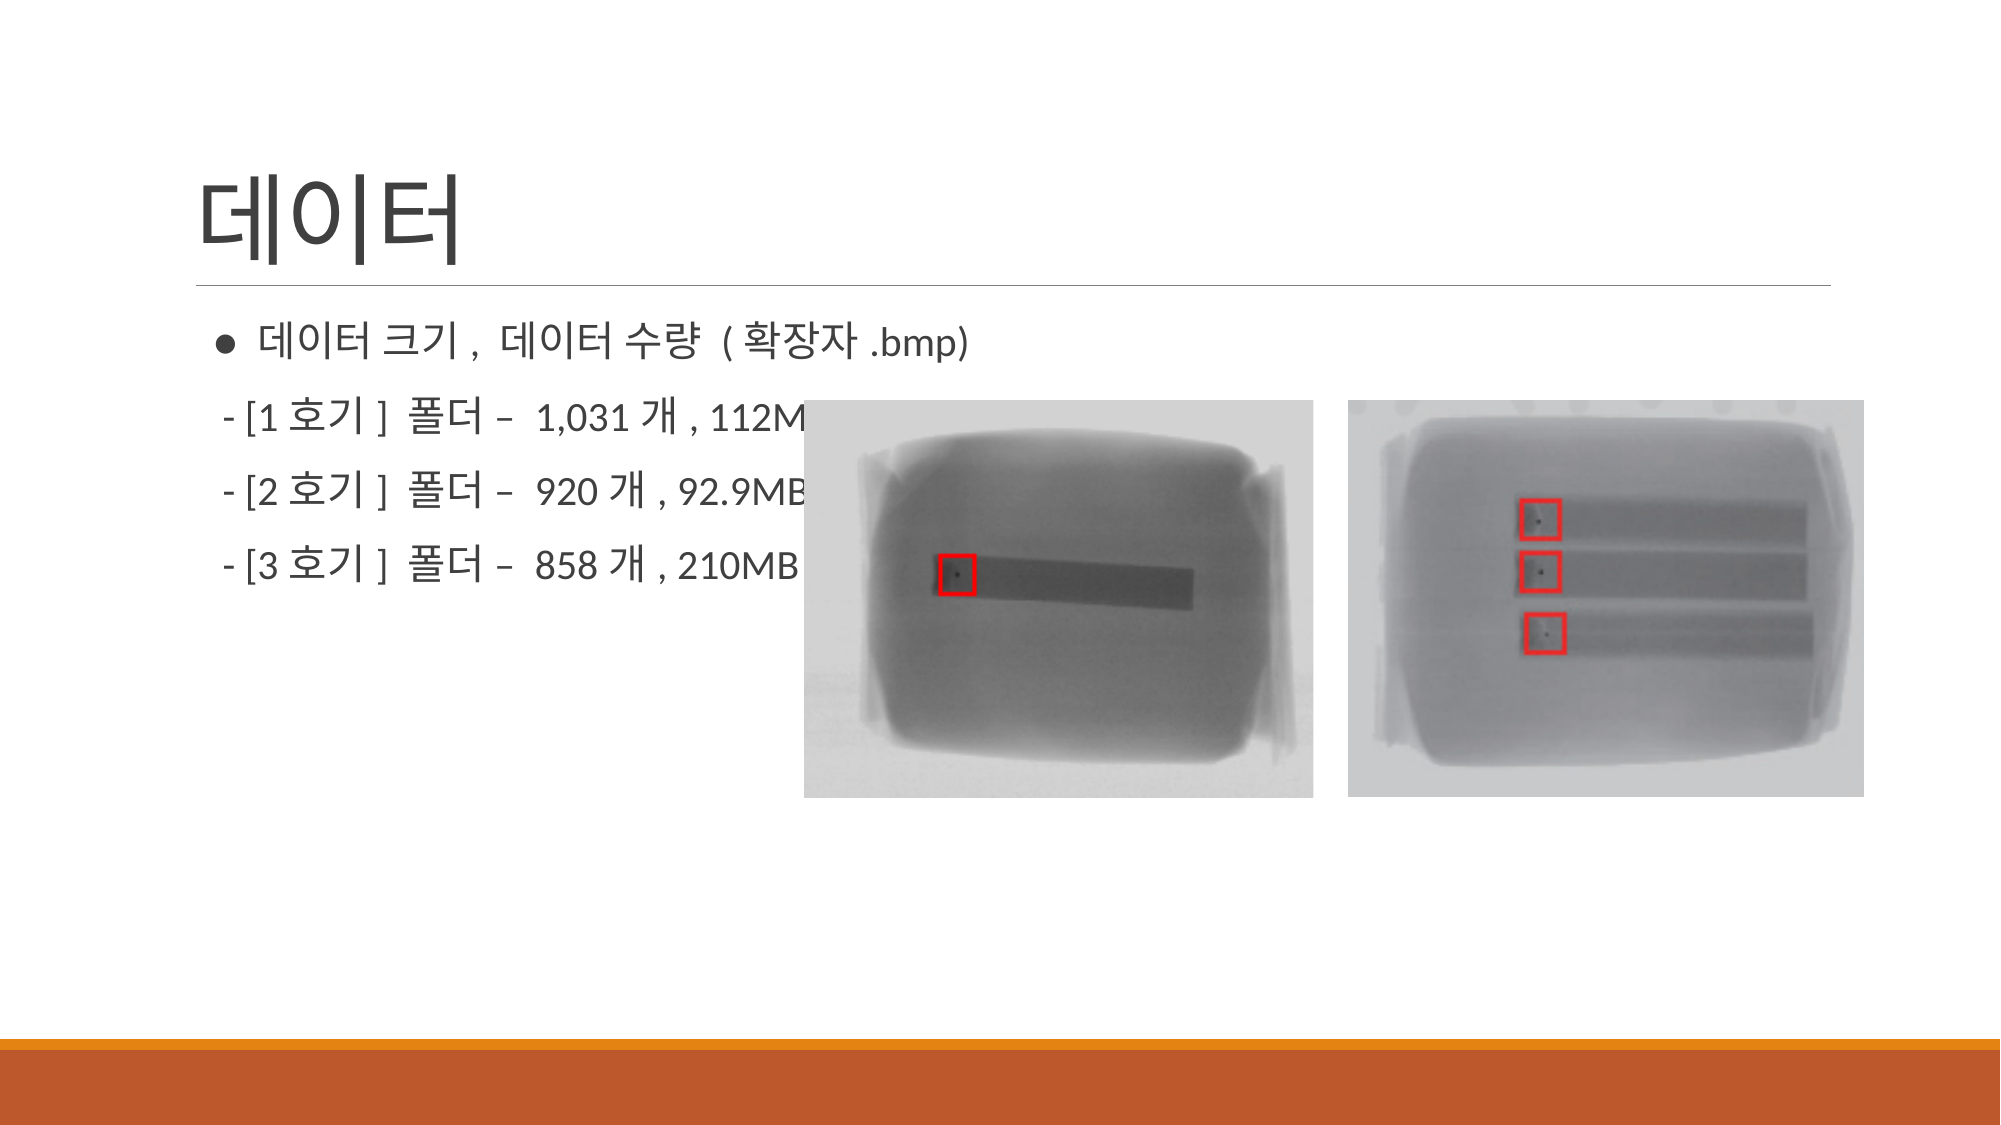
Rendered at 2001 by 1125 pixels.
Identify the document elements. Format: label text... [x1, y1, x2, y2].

picture [1348, 400, 1864, 798]
picture [803, 400, 1314, 798]
list ● 데이터 크기, 데이터 수량 (확장자.bmp) - [1호기] 폴더 – 1,031개, 112MB - [2호기] 폴더 – 920개, 92.9MB - [3호기] 폴더 – 858개, 210MB [180, 302, 1239, 963]
title 데이터 [180, 47, 1830, 285]
